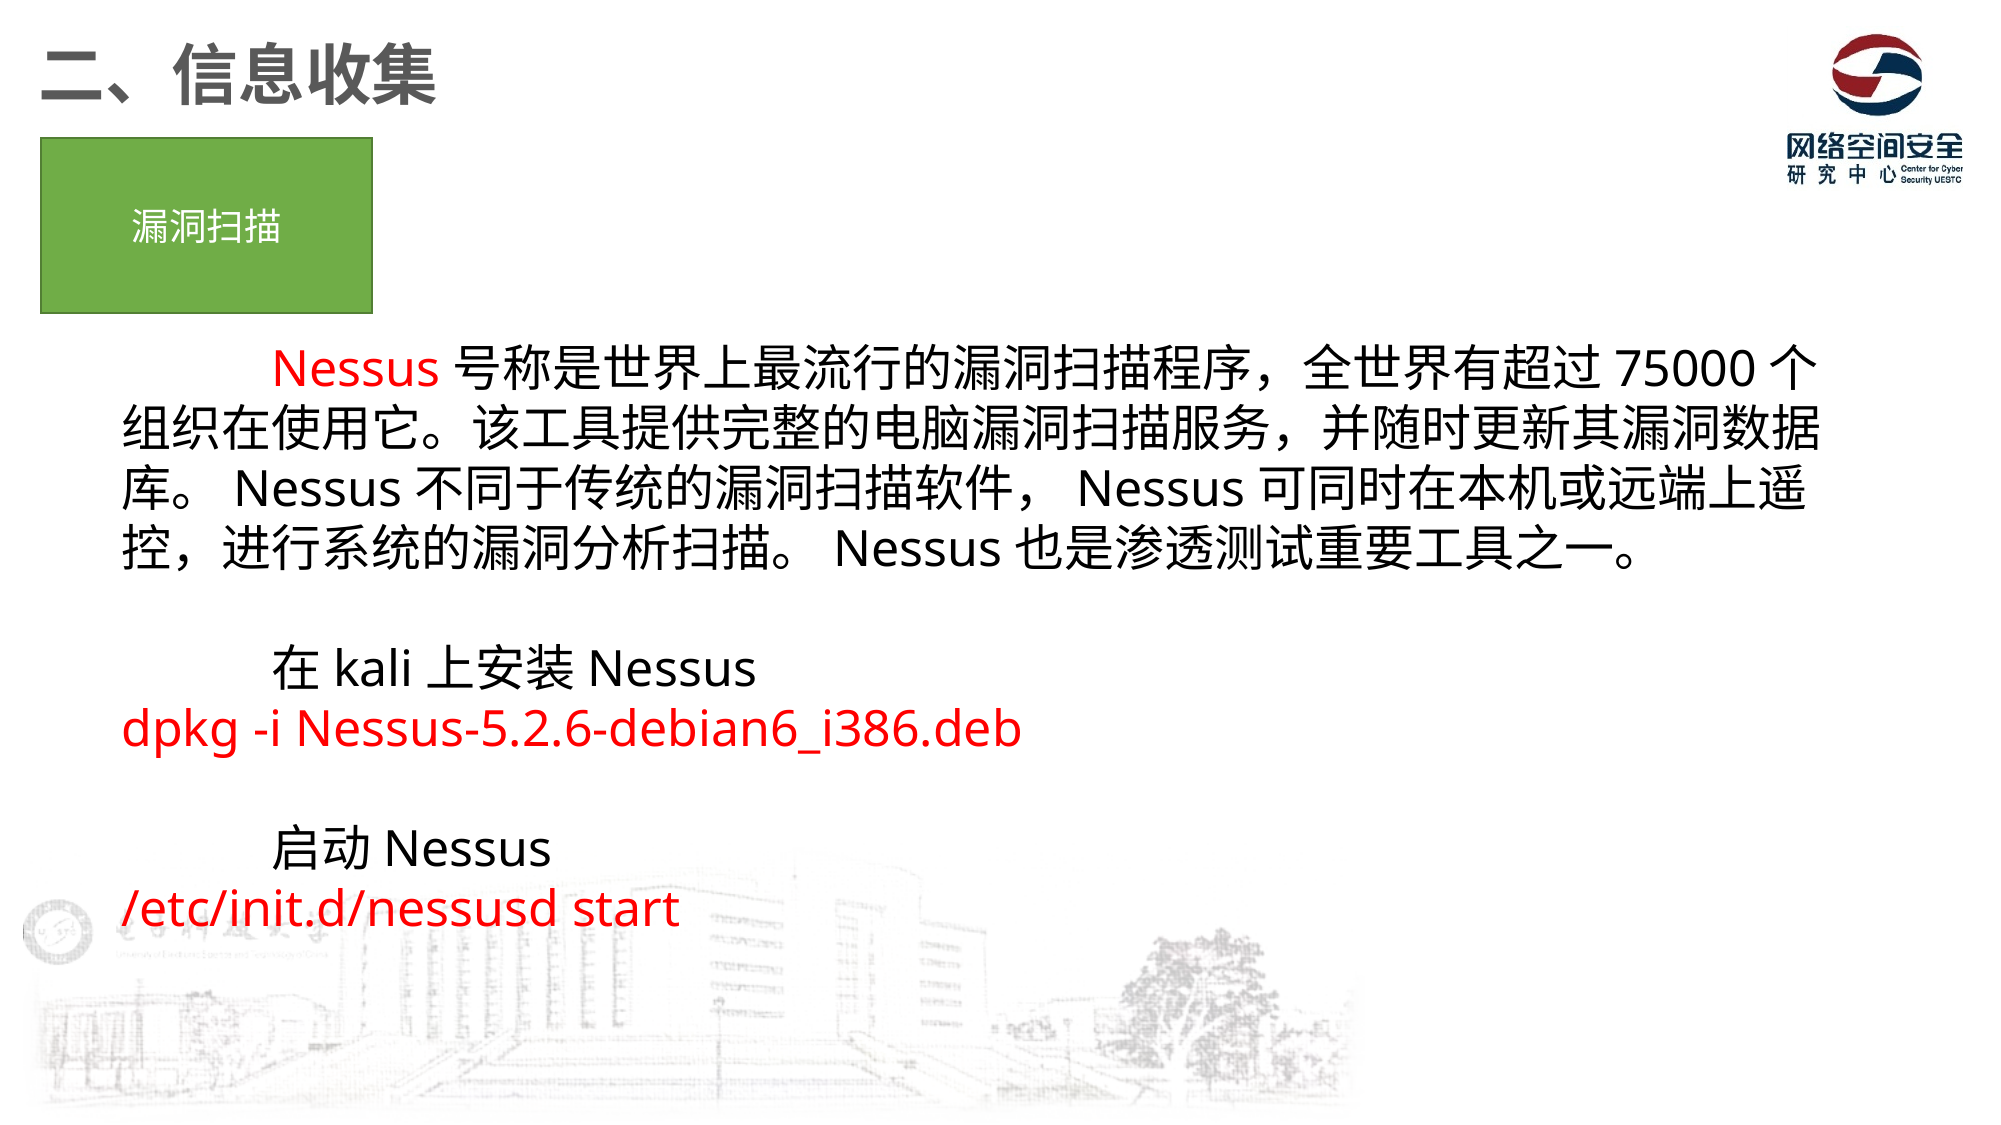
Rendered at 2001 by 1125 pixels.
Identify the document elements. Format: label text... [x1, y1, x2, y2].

text_box Nessus号称是世界上最流行的漏洞扫描程序，全世界有超过75000个组织在使用它。该工具提供完整的电脑漏洞扫描服务，并随时更新其漏洞数据库。Nessus不同于传统的漏洞扫描软件，Nessus可同时在本机或远端上遥控，进行系统的漏洞分析扫描。Nessus也是渗透测试重要工具之一。 在kali上安装Nessus dpkg -i Nessus-5.2.6-debian6_i386.deb 启动Nessus /etc/init.d/nessusd start [106, 329, 1851, 945]
text_box 二、信息收集 [23, 25, 1678, 121]
text_box 漏洞扫描 [40, 137, 373, 314]
picture [1787, 26, 1963, 191]
